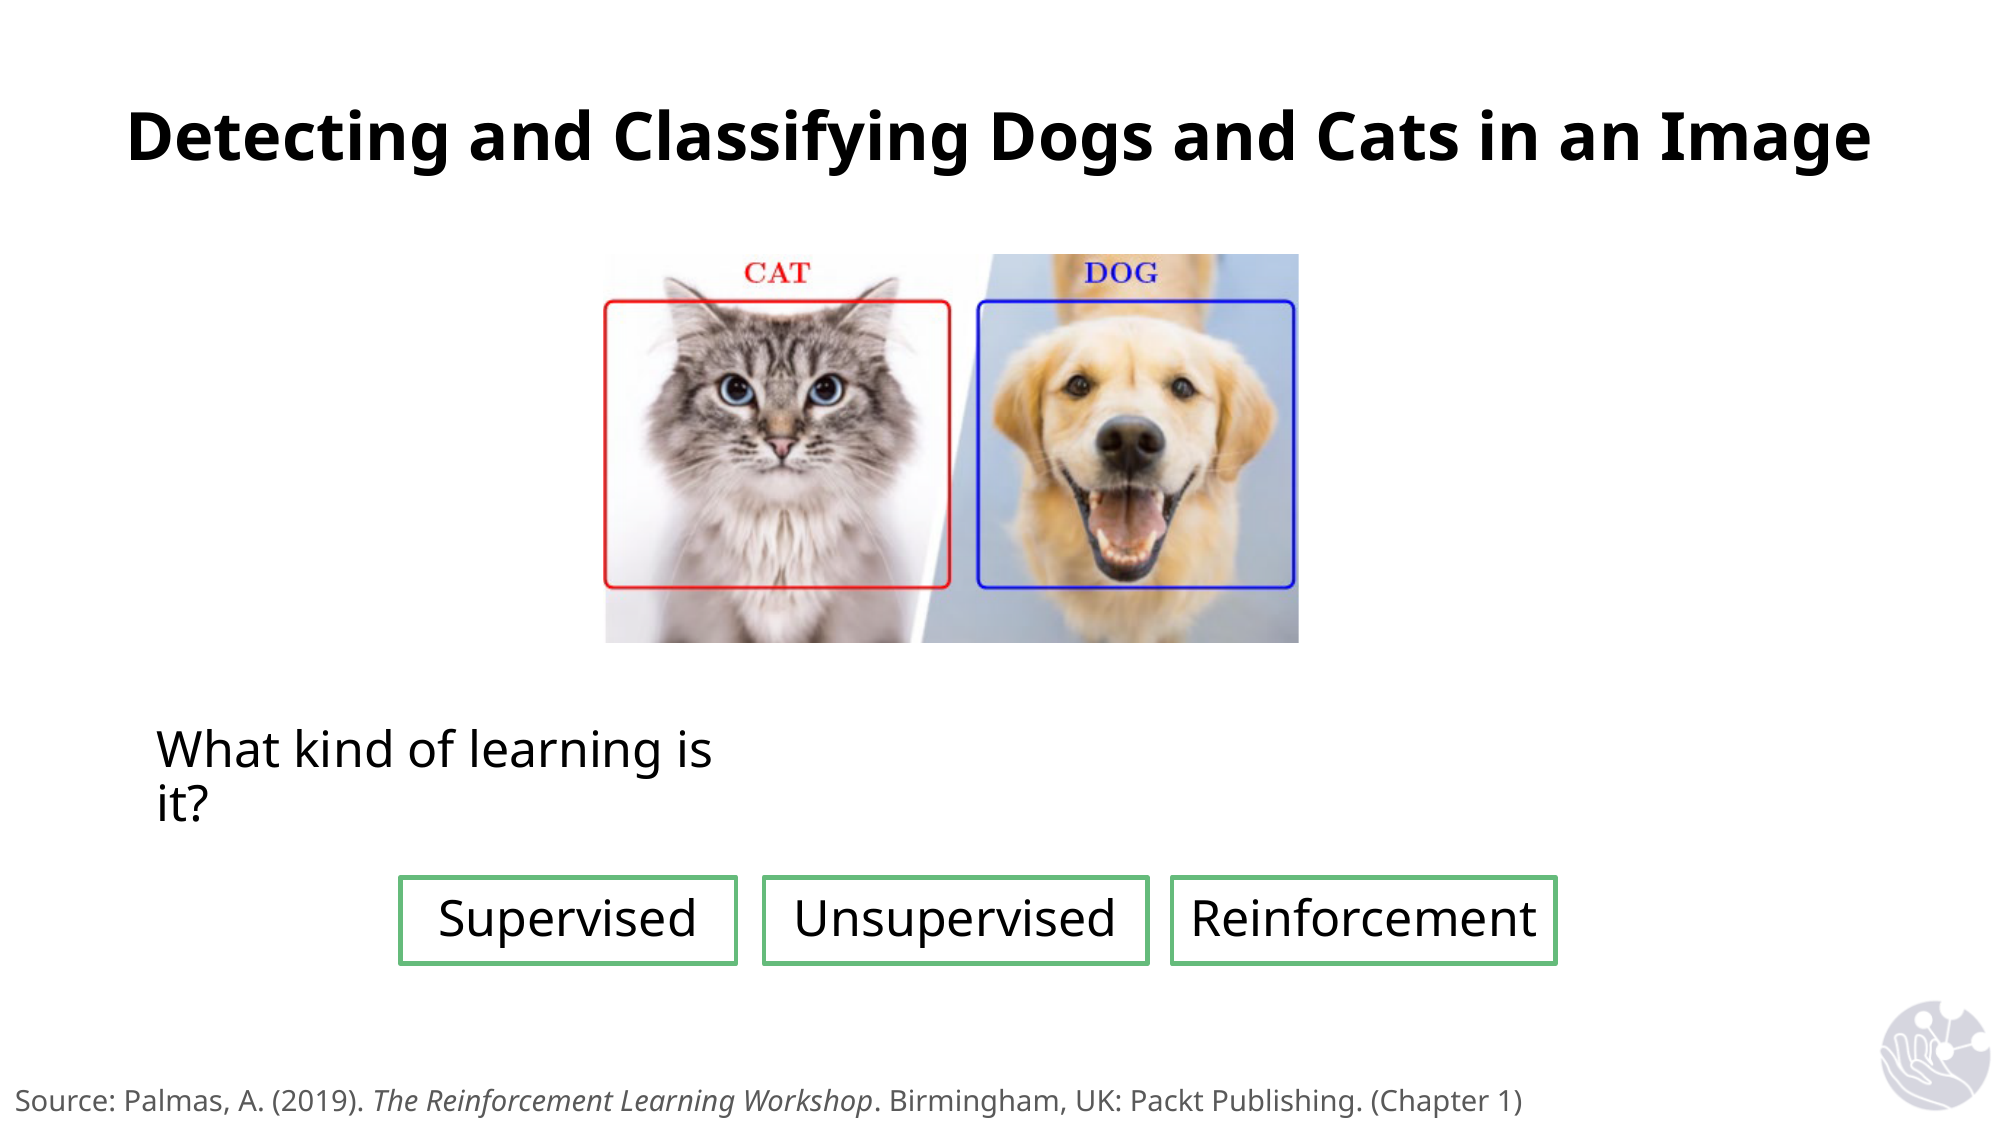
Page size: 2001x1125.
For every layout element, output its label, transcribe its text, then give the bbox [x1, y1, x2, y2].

text_box What kind of learning is it? [141, 711, 792, 846]
picture [1866, 989, 1998, 1123]
picture [603, 254, 1299, 643]
text_box Source: Palmas, A. (2019). The Reinforcement Learning Workshop. Birmingham, UK: Packt Publishing. (Chapter 1) [0, 1074, 2000, 1125]
text_box Reinforcement [1172, 877, 1556, 964]
title Detecting and Classifying Dogs and Cats in an Image [0, 72, 2000, 206]
text_box Supervised [400, 877, 736, 964]
text_box Unsupervised [763, 877, 1148, 964]
